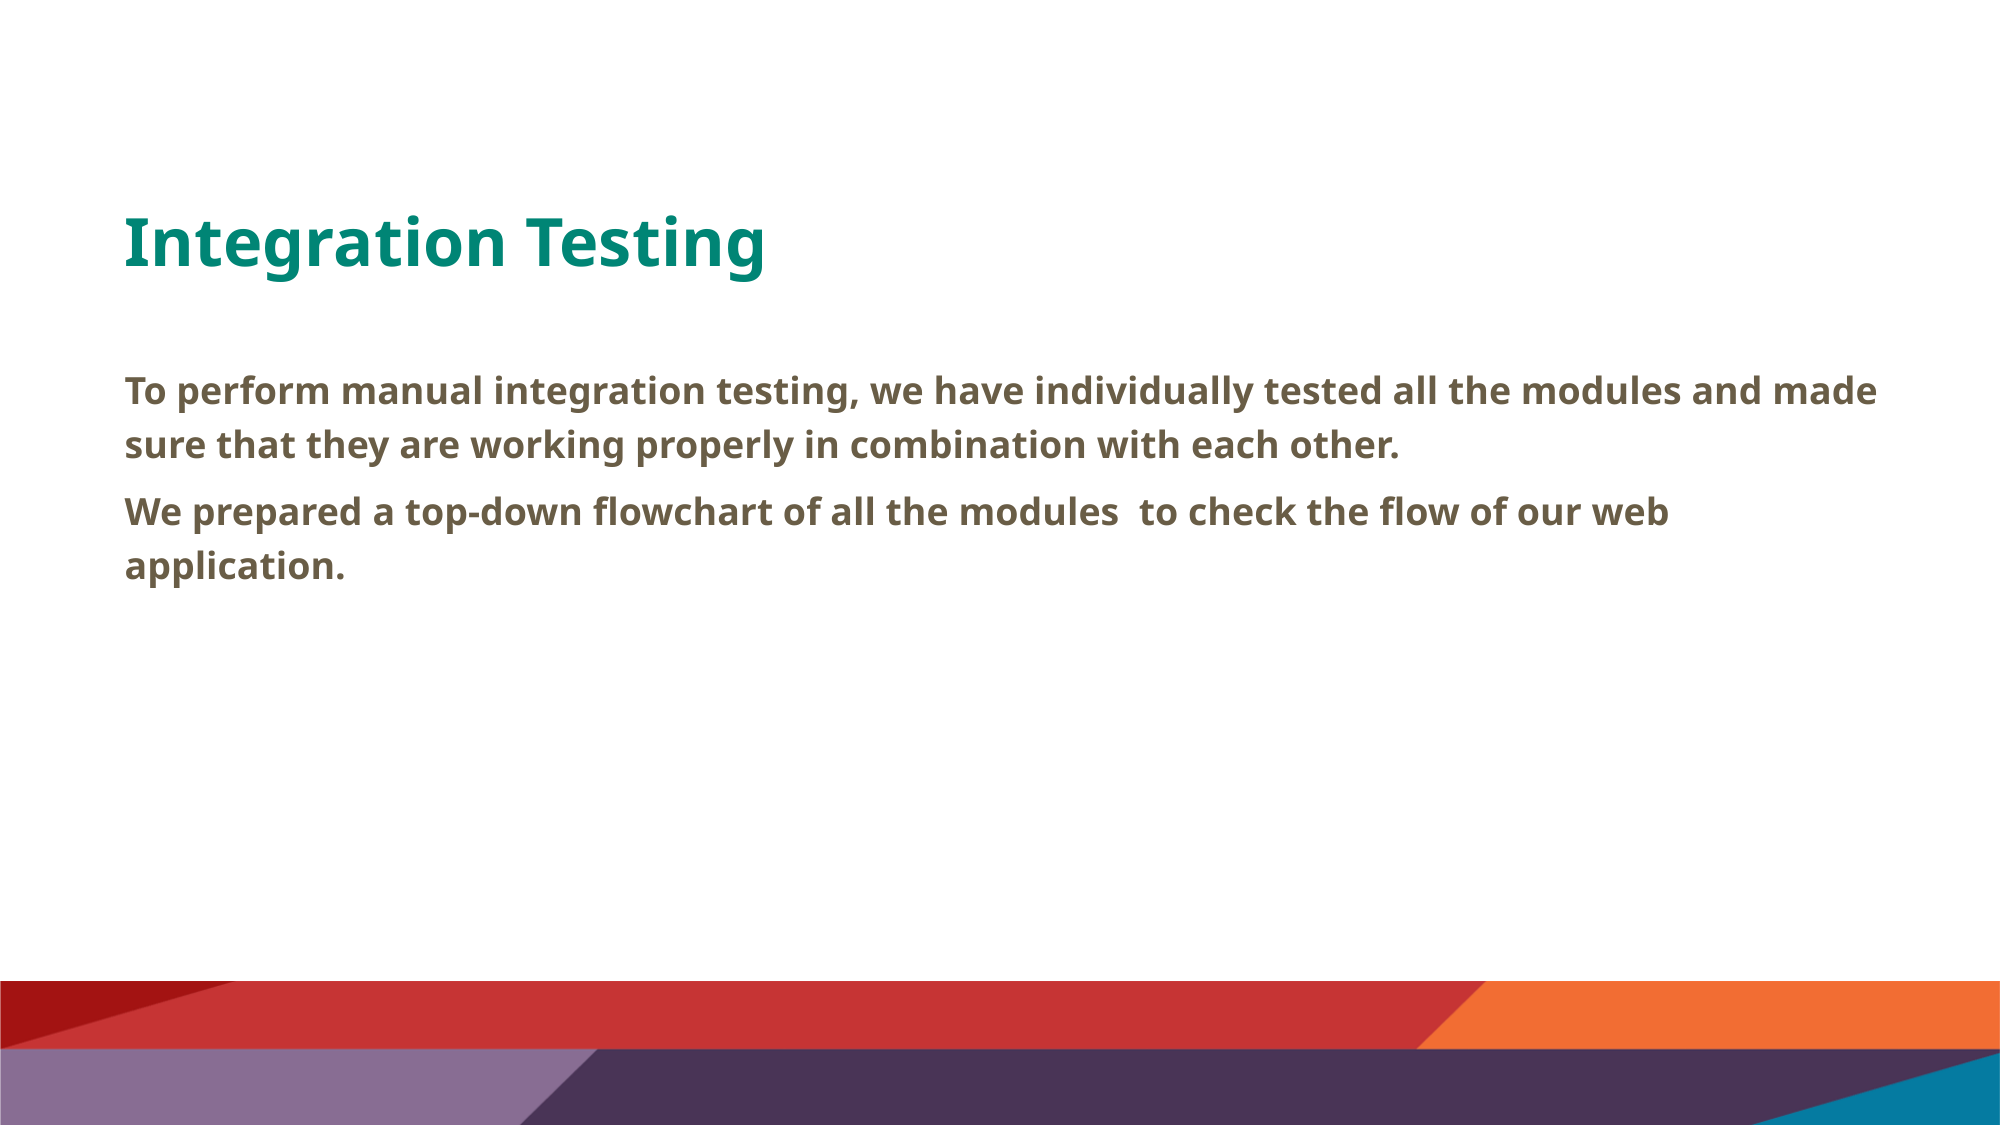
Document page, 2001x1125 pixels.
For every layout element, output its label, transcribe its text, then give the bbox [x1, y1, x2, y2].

list Integration Testing To perform manual integration testing, we have individually tested all the modules and made sure that they are working properly in combination with each other. We prepared a top-down flowchart of all the modules to check the flow of our web application. [109, 191, 1912, 730]
picture [0, 981, 2000, 1125]
